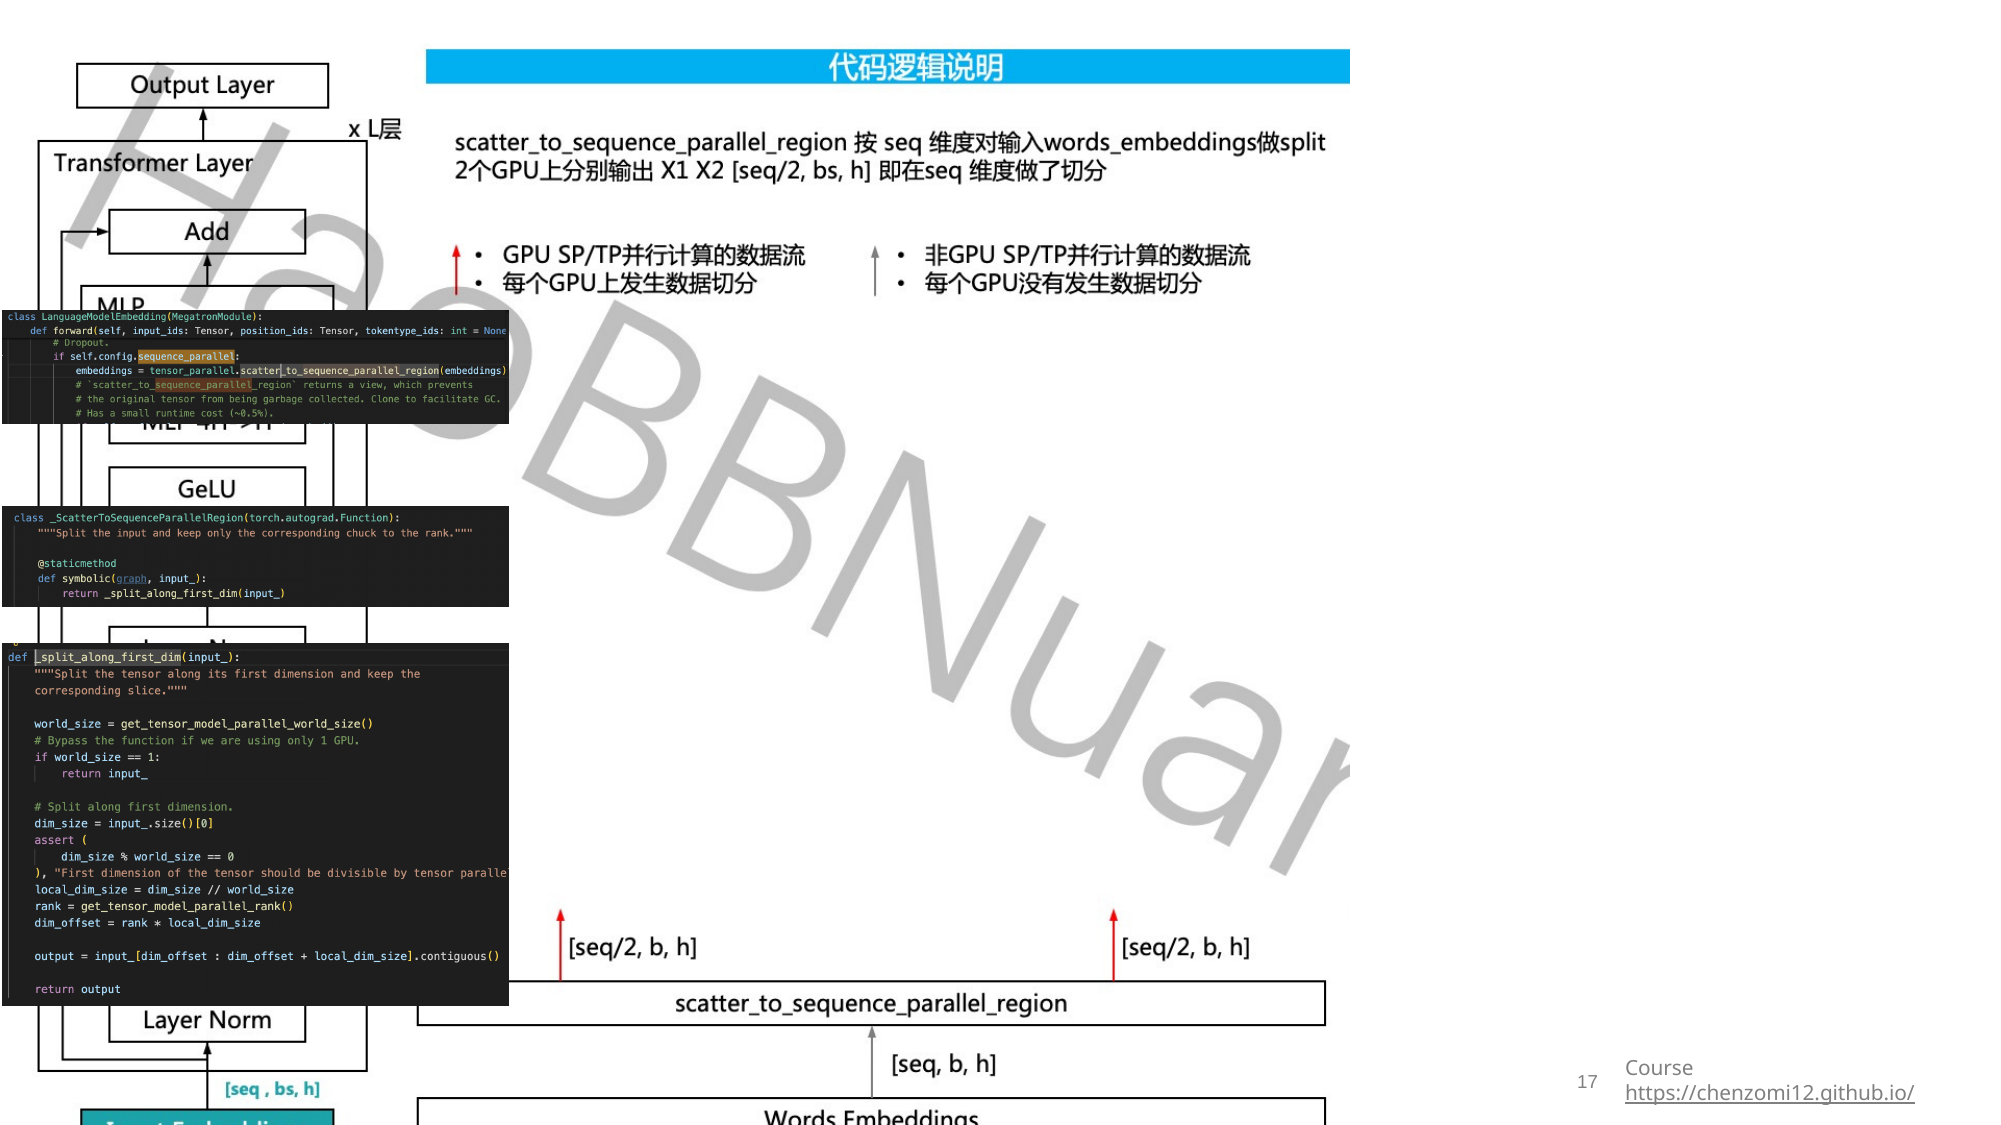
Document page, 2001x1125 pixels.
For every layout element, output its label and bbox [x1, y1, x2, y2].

picture [0, 43, 1351, 1125]
